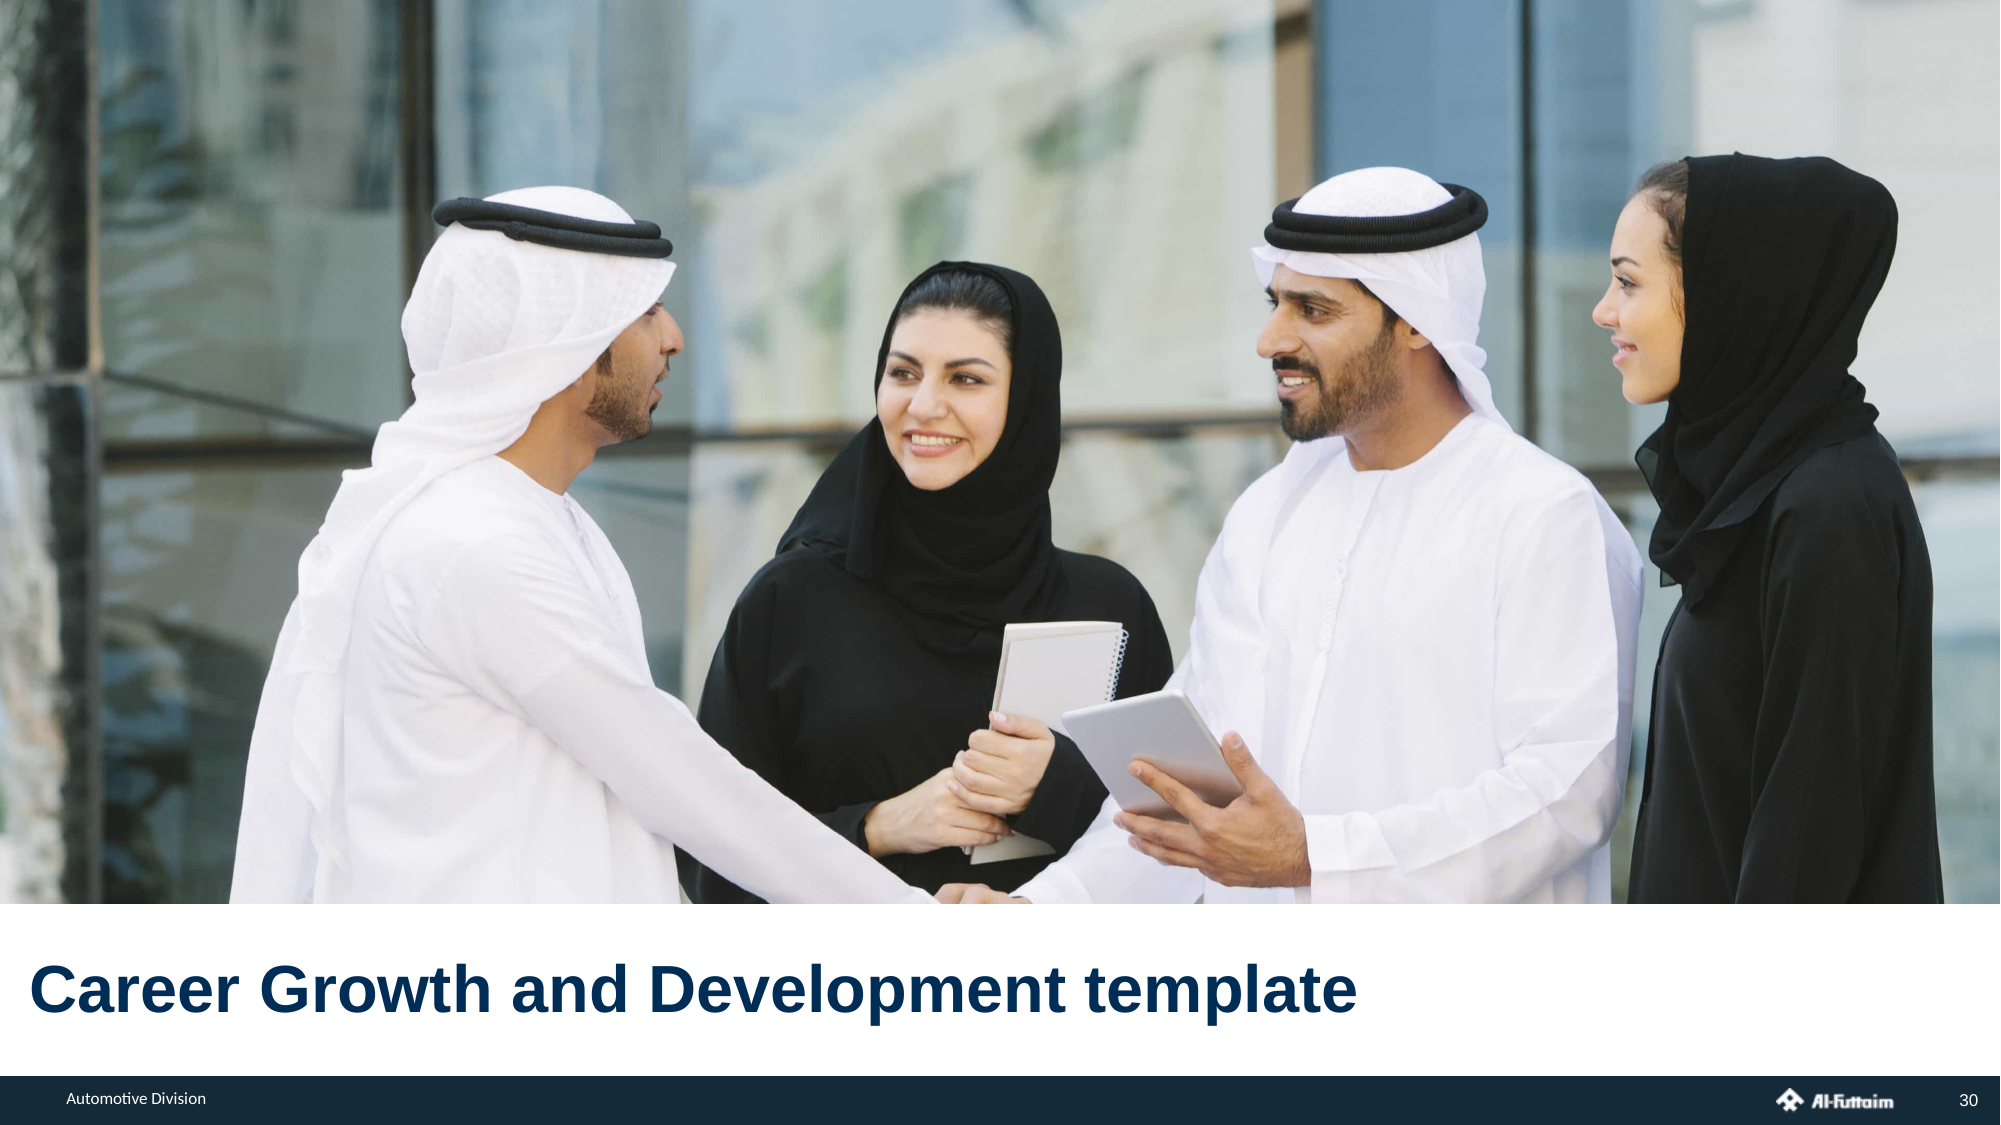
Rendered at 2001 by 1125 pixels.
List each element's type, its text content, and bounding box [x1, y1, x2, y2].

text_box Career Growth and Development template [0, 915, 1708, 1125]
picture [0, 0, 2000, 904]
